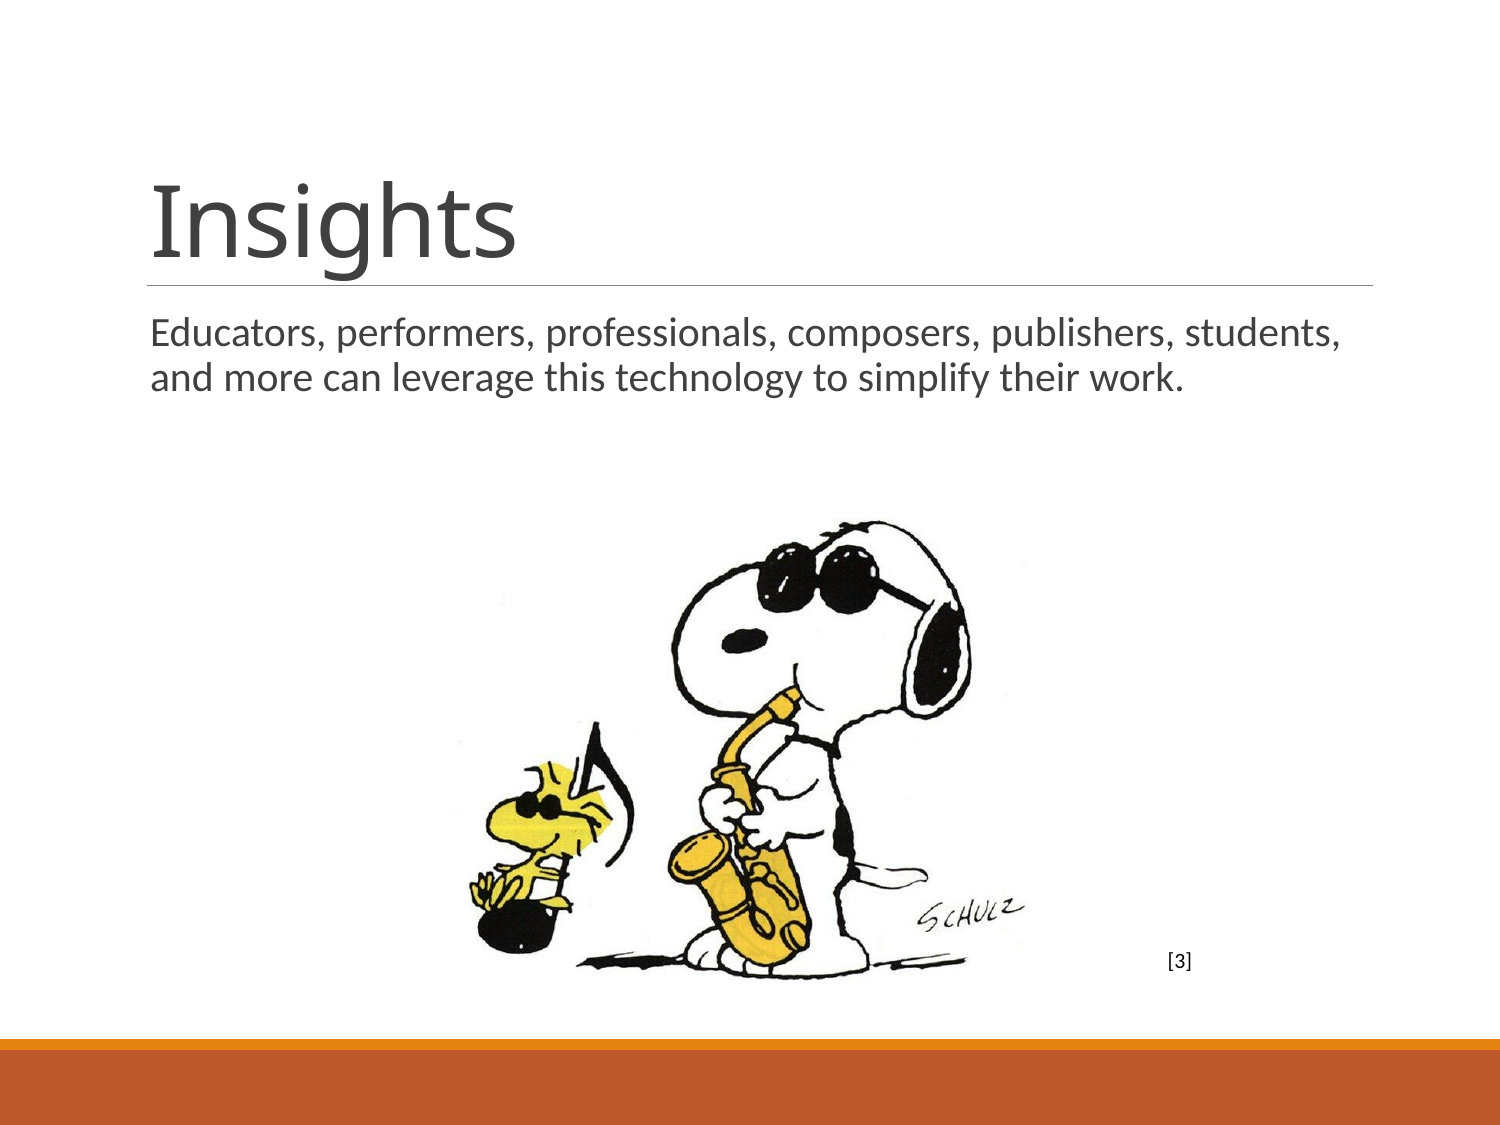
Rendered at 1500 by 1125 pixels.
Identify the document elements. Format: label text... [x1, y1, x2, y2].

title Insights [135, 47, 1373, 285]
picture [445, 517, 1063, 981]
text_box [3] [1152, 938, 1215, 980]
list Educators, performers, professionals, composers, publishers, students, and more can leverage this technology to simplify their work. [135, 302, 1373, 963]
